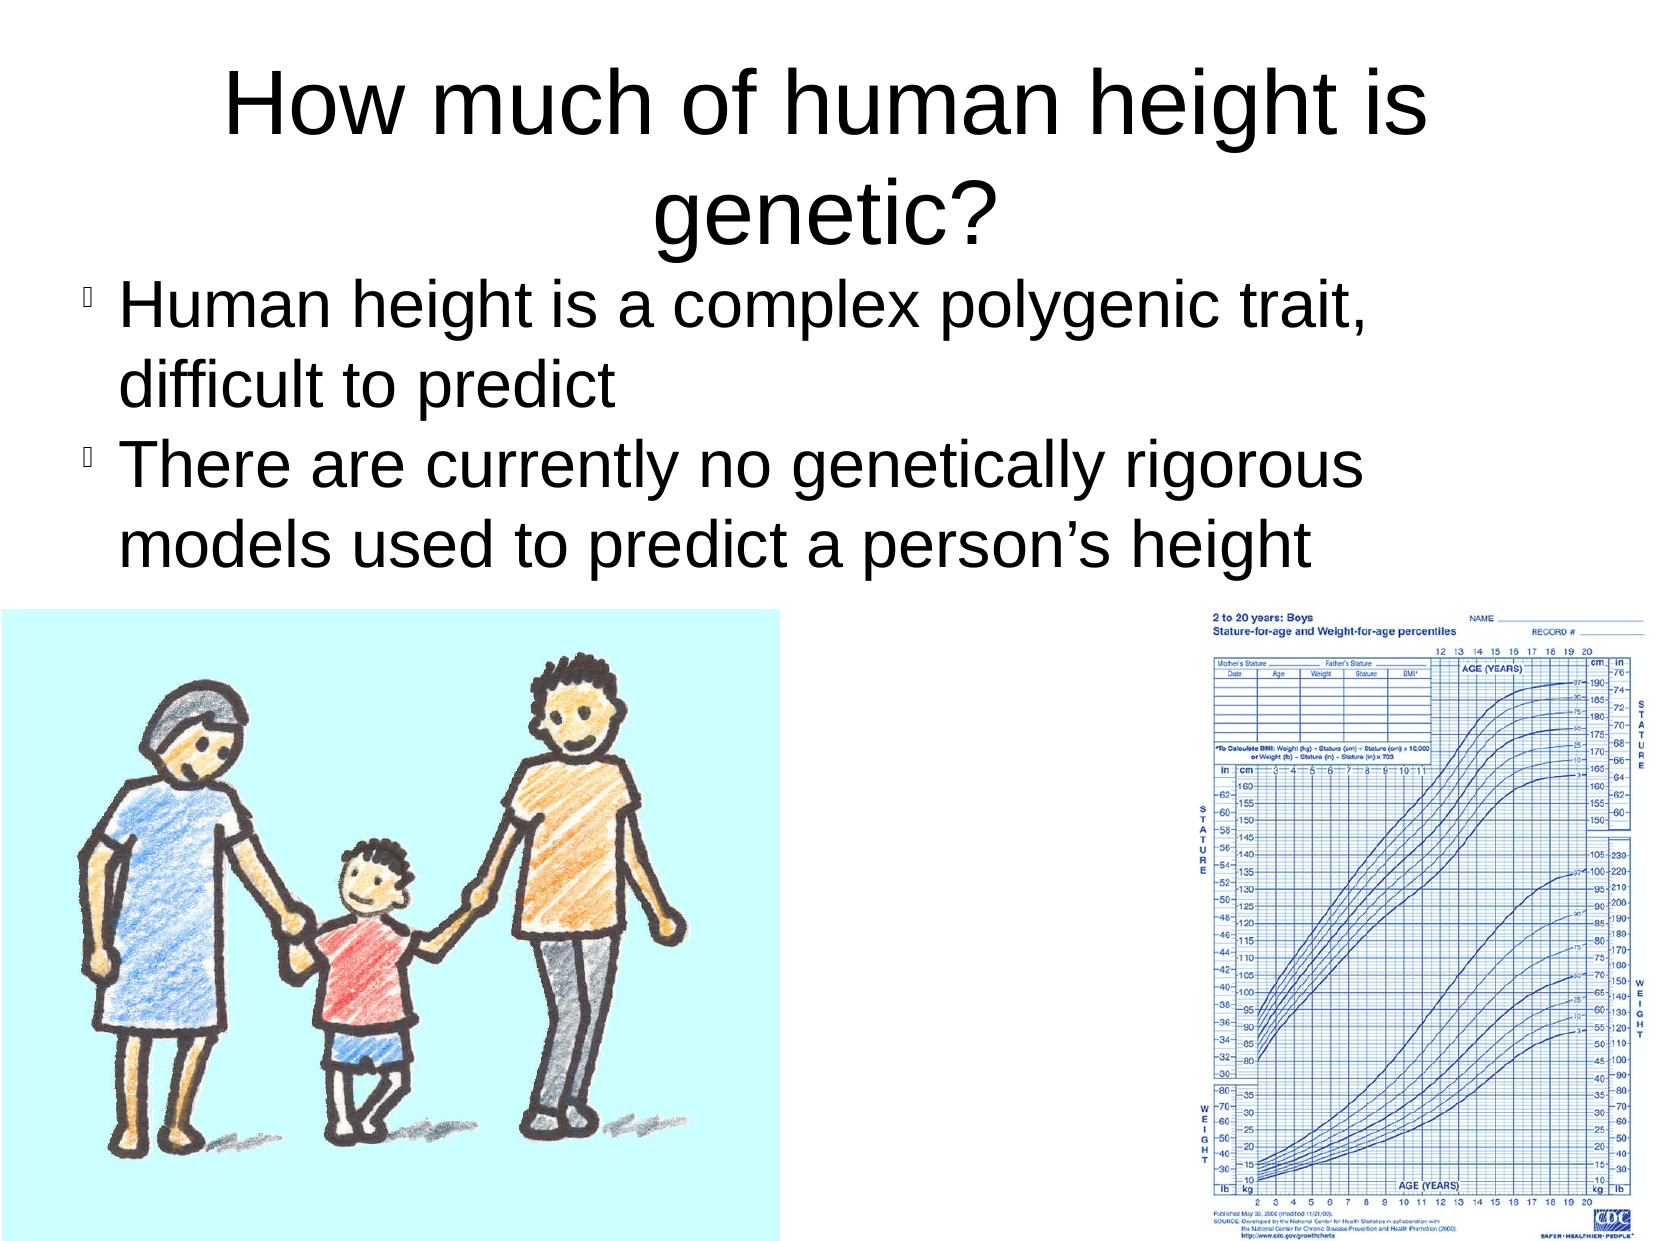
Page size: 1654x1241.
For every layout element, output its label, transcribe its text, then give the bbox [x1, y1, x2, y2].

picture [1199, 610, 1654, 1241]
text_box How much of human height is genetic? [82, 49, 1571, 257]
text_box Human height is a complex polygenic trait, difficult to predict There are currently no genetically rigorous models used to predict a person’s height [82, 260, 1571, 981]
picture [0, 609, 780, 1241]
